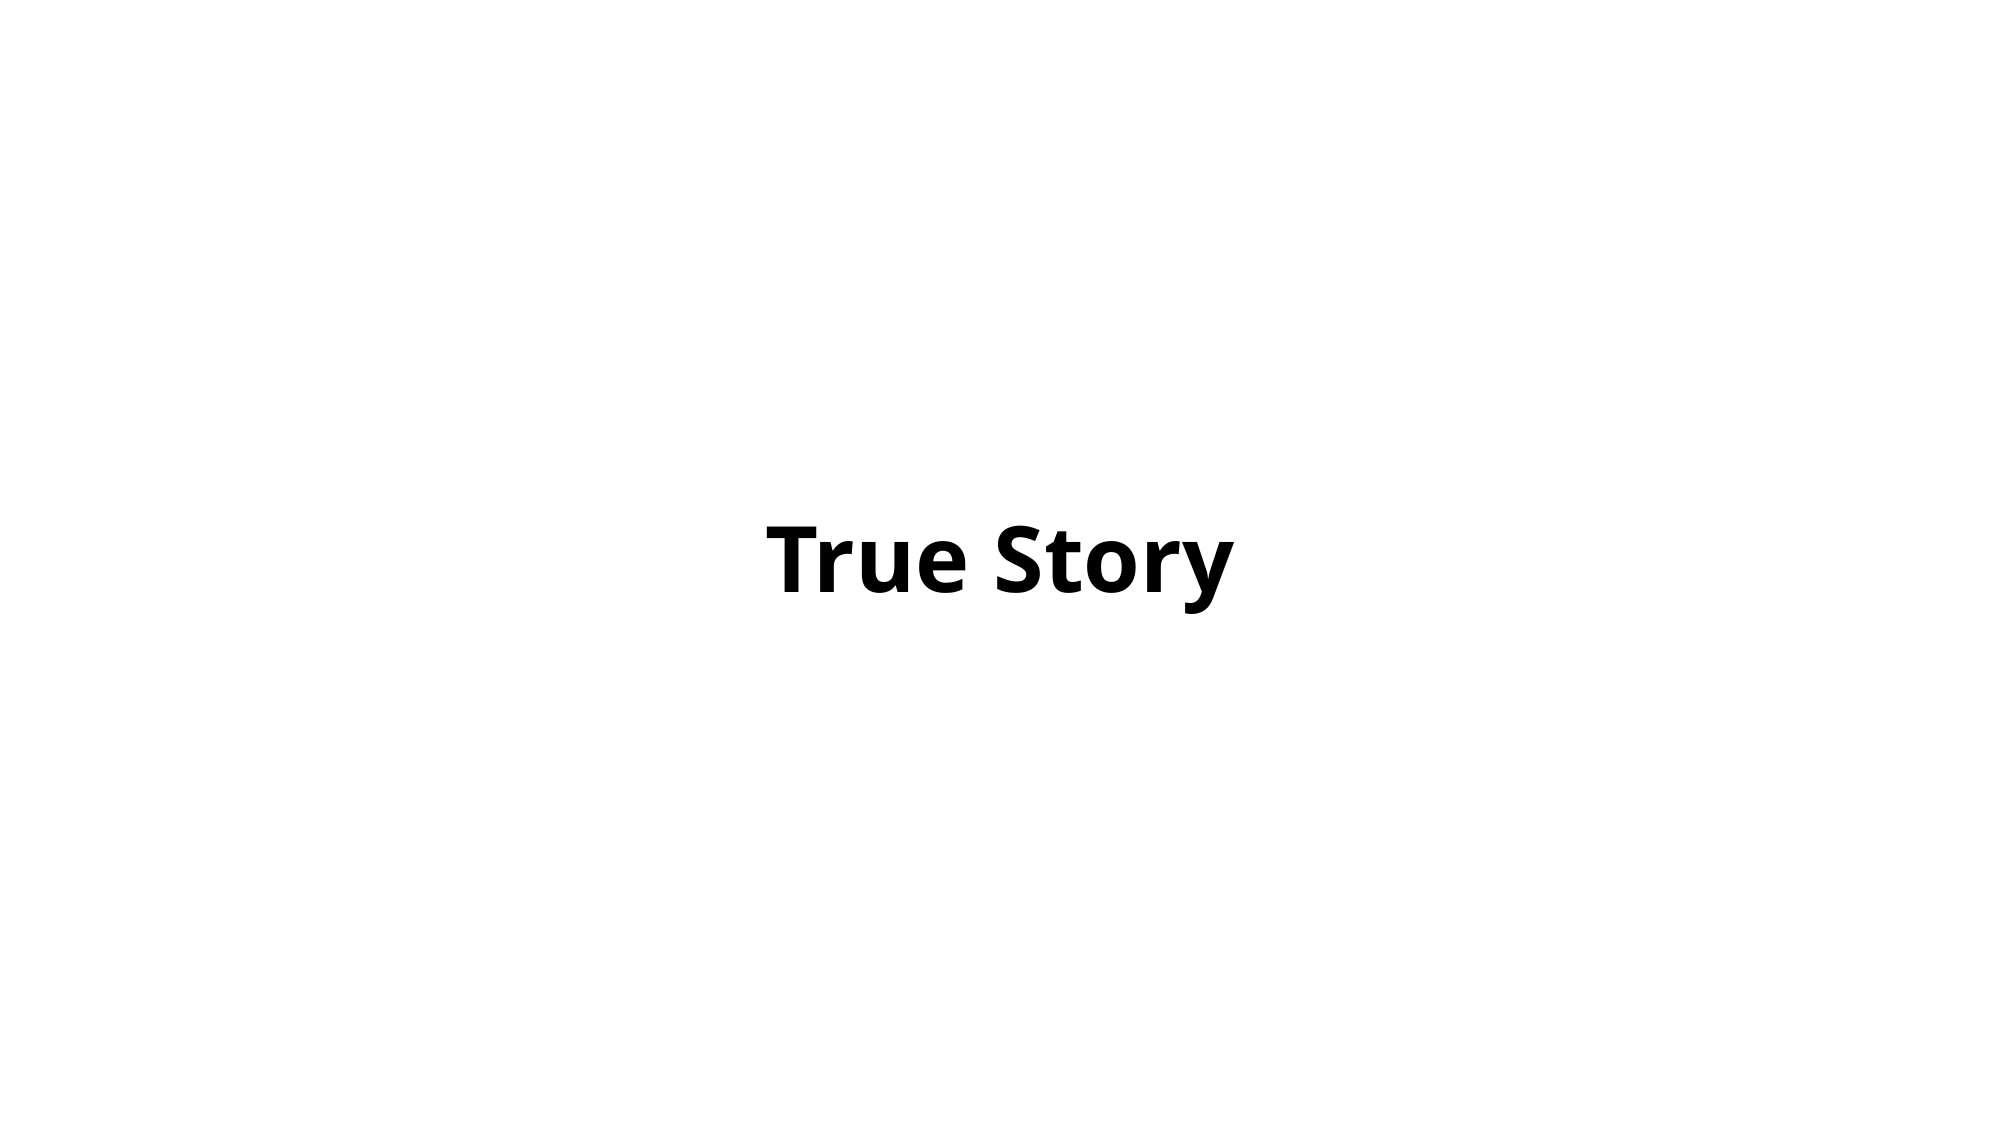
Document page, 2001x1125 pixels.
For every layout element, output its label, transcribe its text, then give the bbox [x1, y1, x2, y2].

title True Story [137, 453, 1863, 672]
